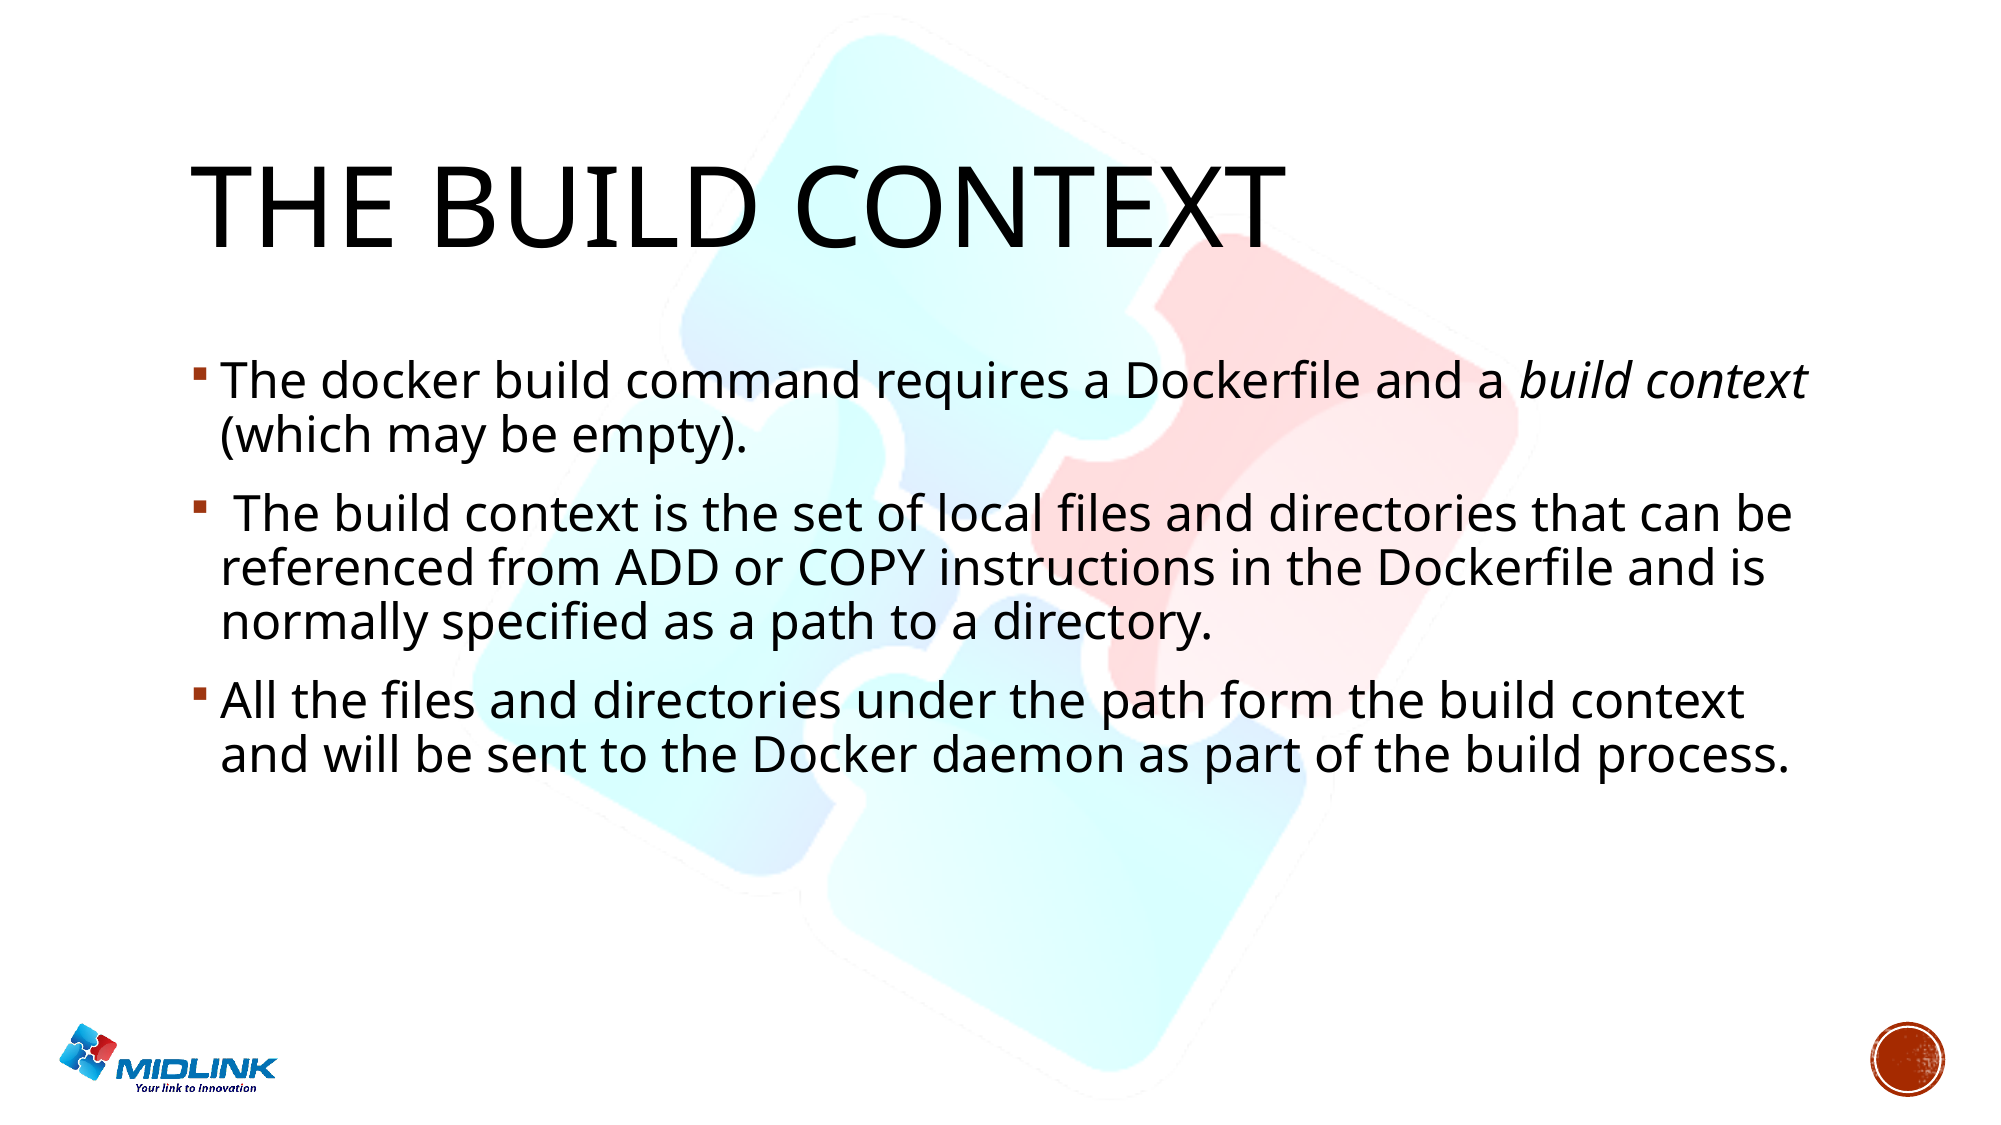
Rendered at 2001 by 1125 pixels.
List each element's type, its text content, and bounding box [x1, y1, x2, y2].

list The docker build command requires a Dockerfile and a build context (which may be empty). The build context is the set of local files and directories that can be referenced from ADD or COPY instructions in the Dockerfile and is normally specified as a path to a directory. All the files and directories under the path form the build context and will be sent to the Docker daemon as part of the build process. [175, 348, 1826, 1013]
title The build context [175, 79, 1826, 344]
picture [49, 1017, 287, 1096]
